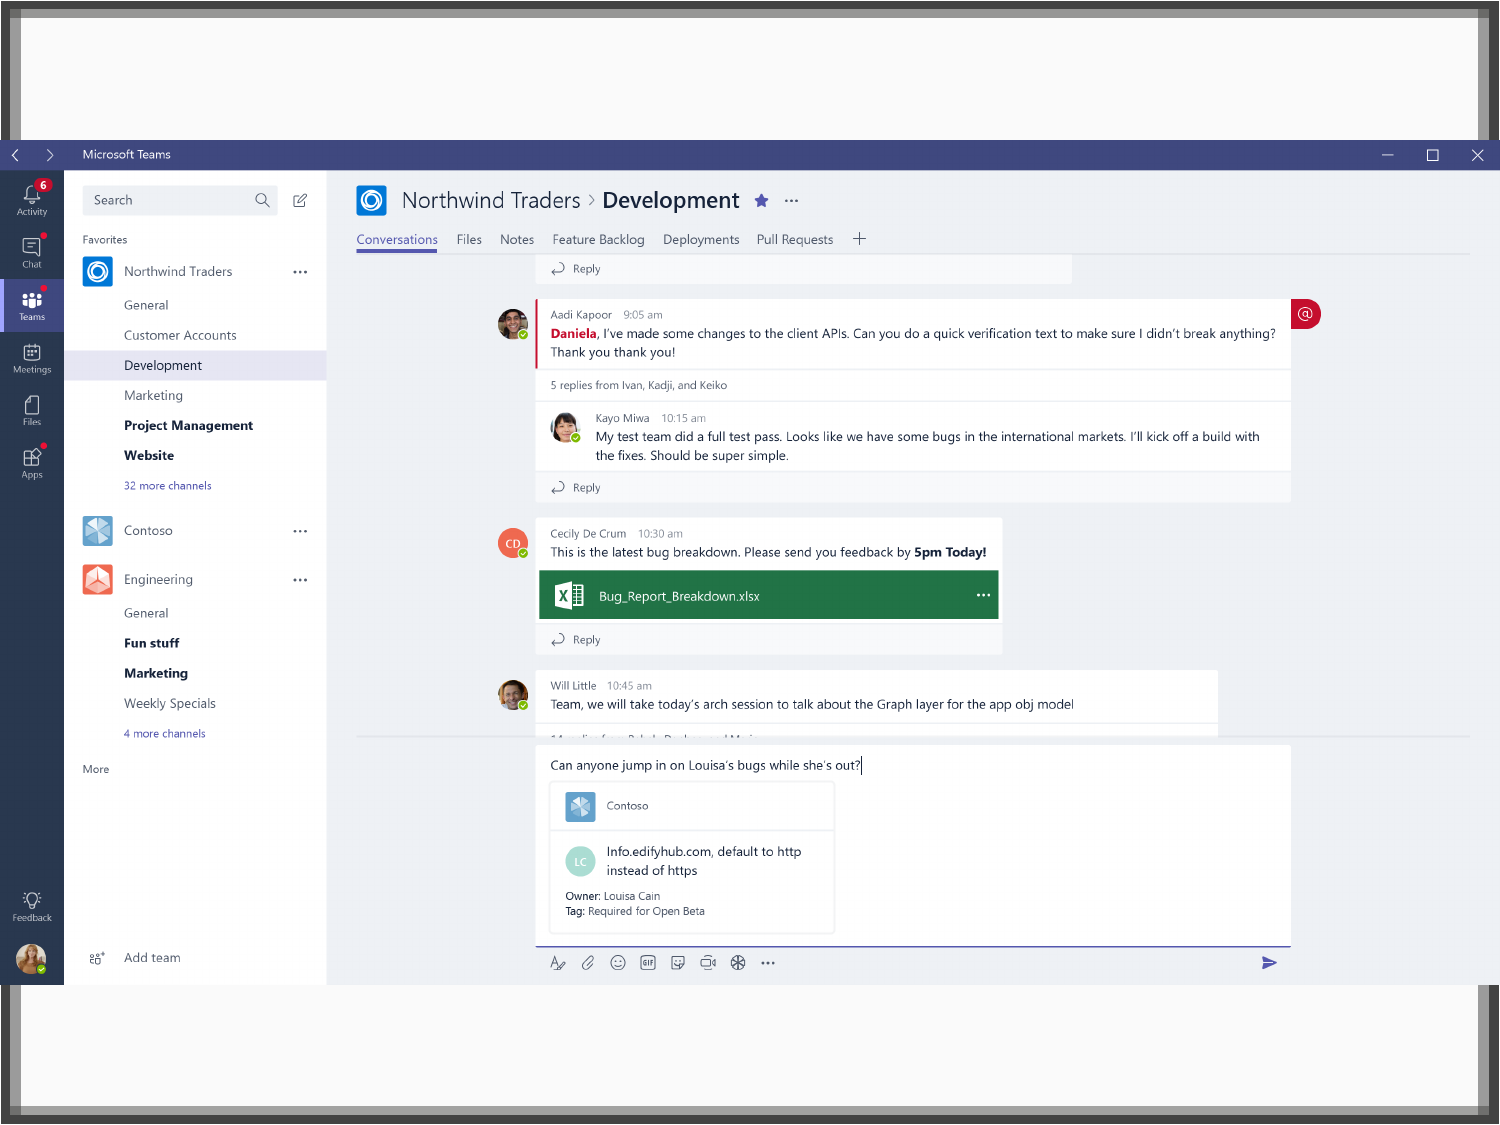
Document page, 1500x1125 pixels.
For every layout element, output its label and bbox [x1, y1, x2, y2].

picture [0, 140, 1500, 985]
